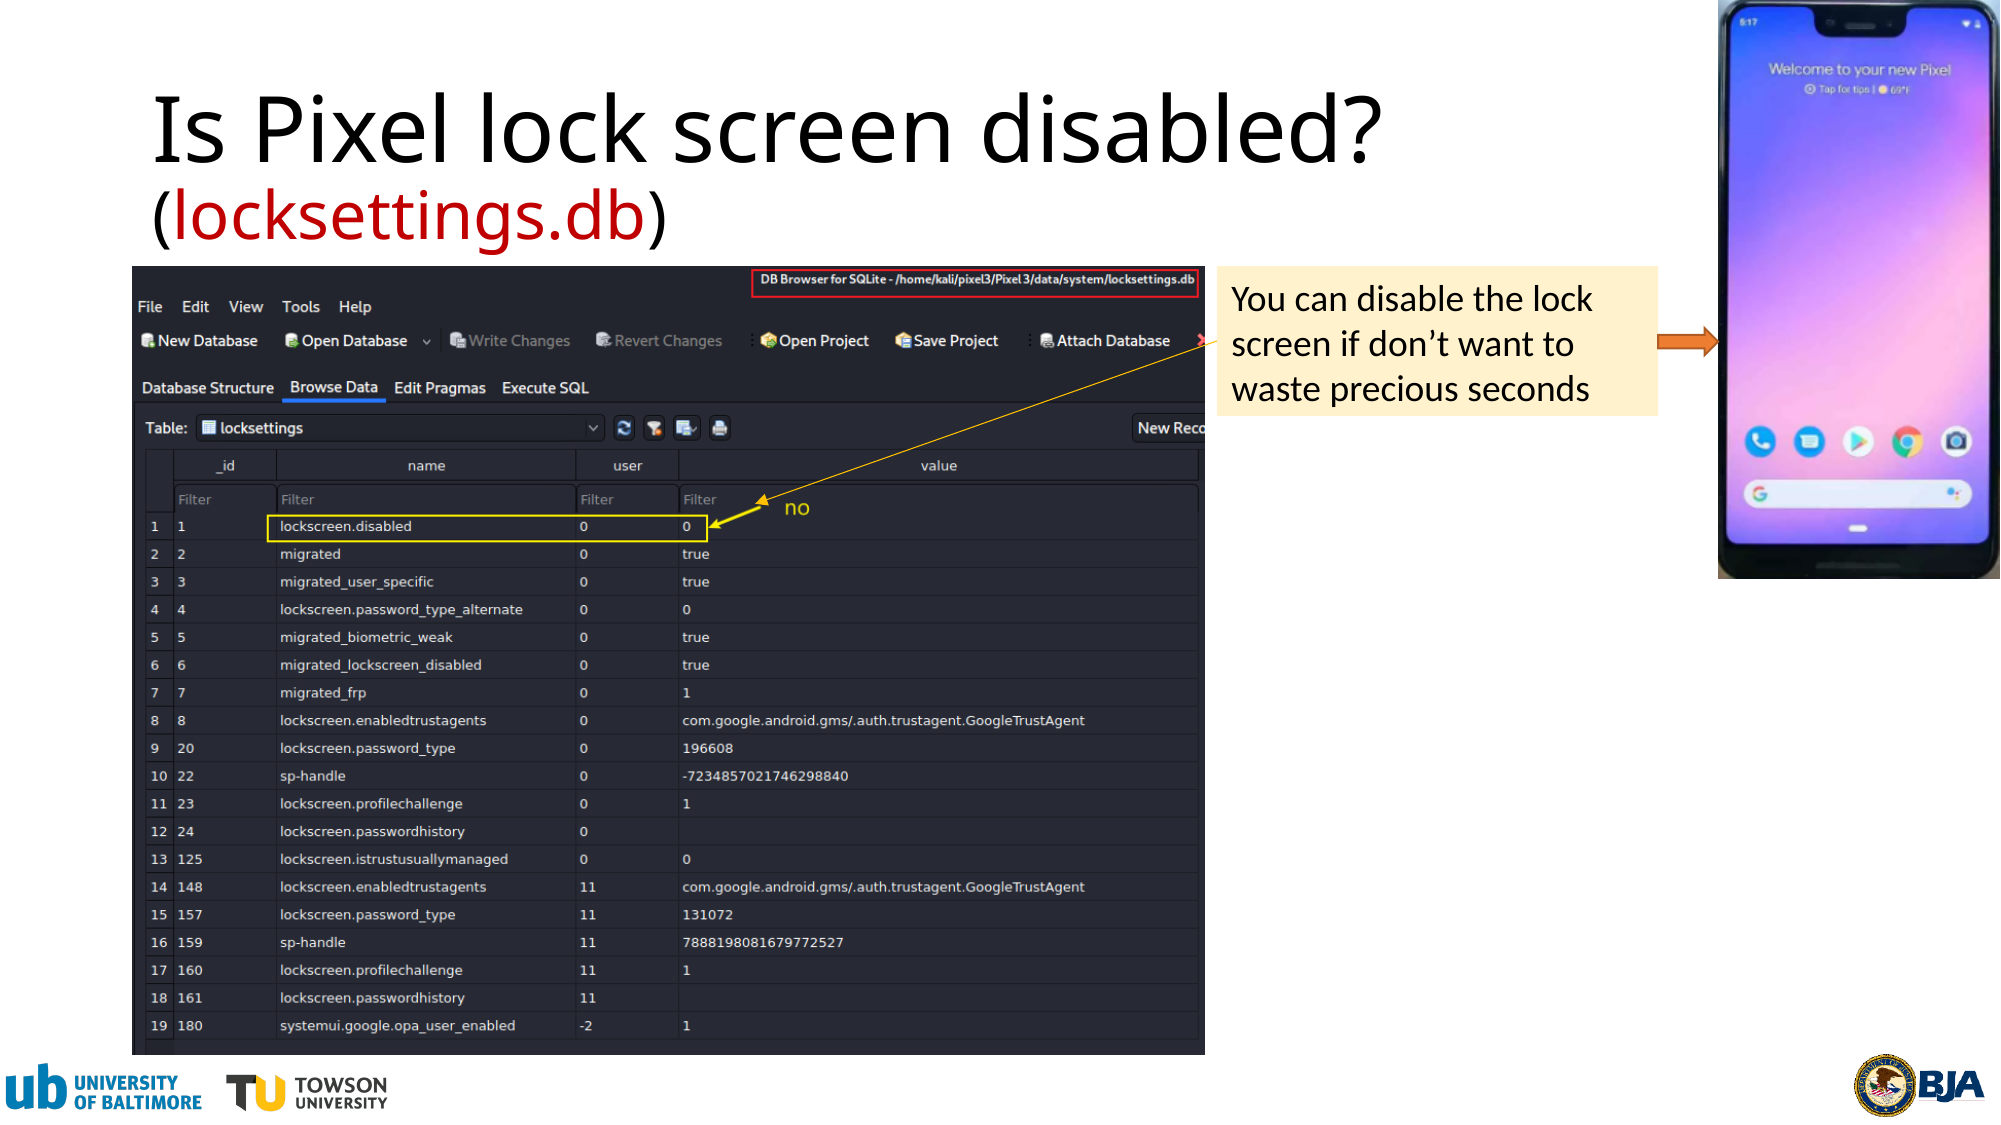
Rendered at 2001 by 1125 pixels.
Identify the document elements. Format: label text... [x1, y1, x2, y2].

text_box [1657, 325, 1718, 358]
picture [1854, 1054, 1986, 1117]
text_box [755, 341, 1217, 504]
picture [1718, 0, 2000, 579]
title Is Pixel lock screen disabled? (locksettings.db) [137, 59, 1718, 278]
text_box You can disable the lock screen if don’t want to waste precious seconds [1216, 266, 1659, 416]
picture [0, 266, 1205, 1125]
